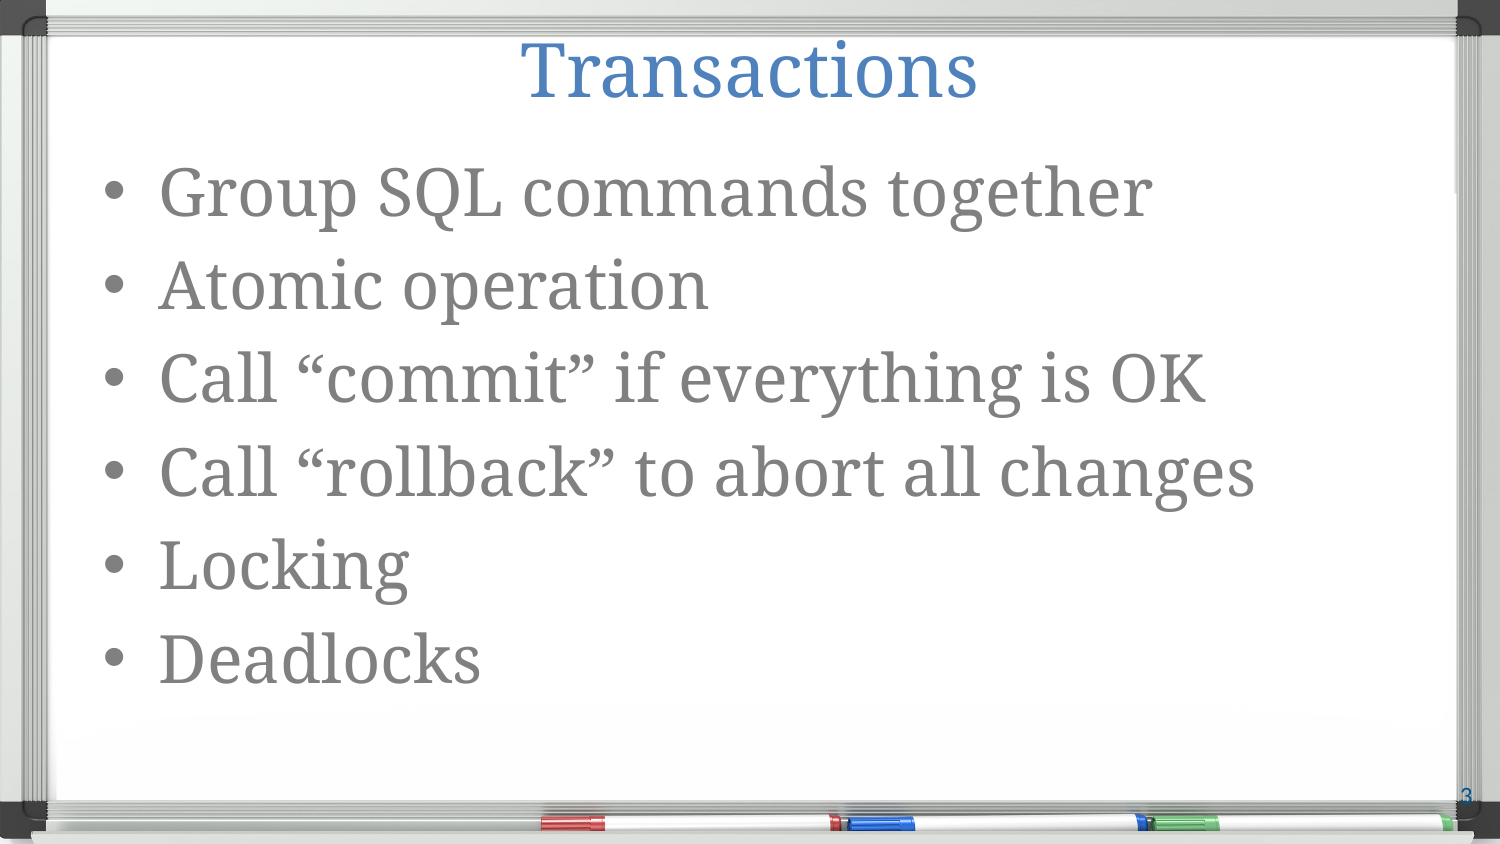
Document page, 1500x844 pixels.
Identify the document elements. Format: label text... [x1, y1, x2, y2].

picture [0, 0, 1500, 844]
text_box Group SQL commands together Atomic operation Call “commit” if everything is OK Call “rollback” to abort all changes Locking Deadlocks [87, 141, 1413, 817]
slide_number 3 [1413, 771, 1488, 817]
title Transactions [24, 17, 1475, 118]
